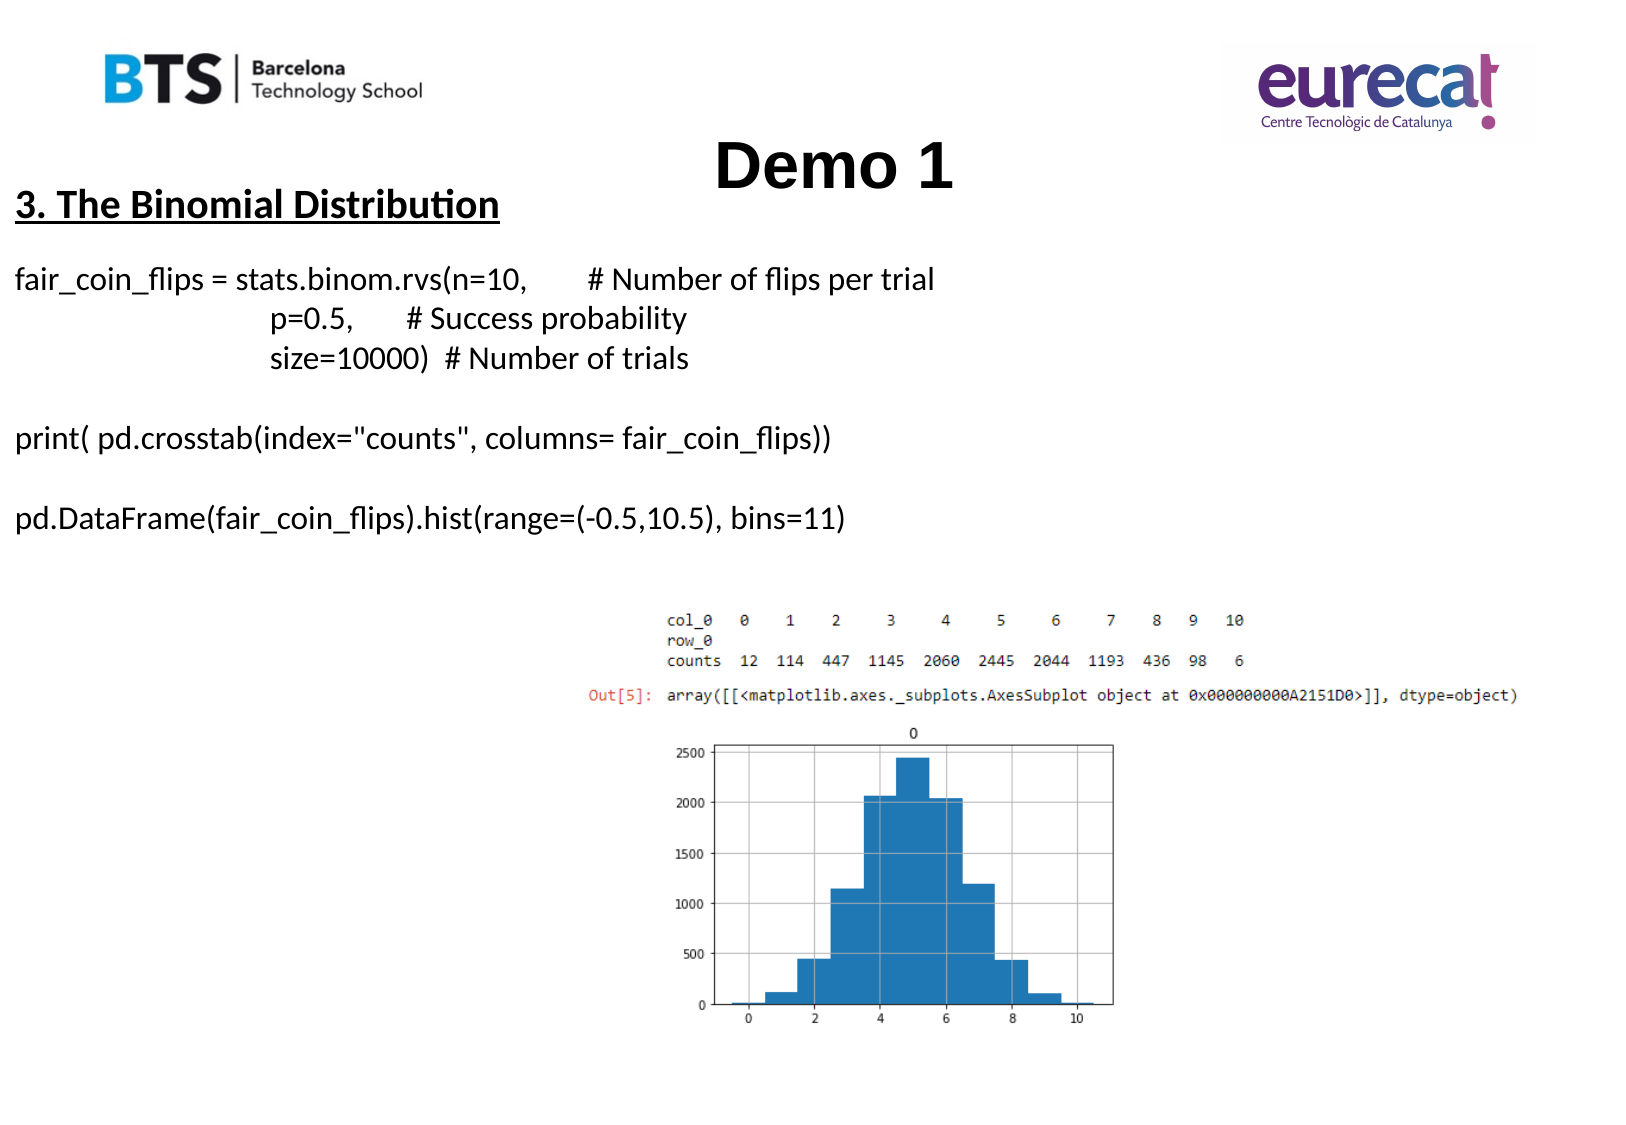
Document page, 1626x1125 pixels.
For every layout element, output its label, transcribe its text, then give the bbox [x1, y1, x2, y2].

picture [576, 606, 1540, 1043]
picture [83, 38, 445, 119]
picture [1221, 42, 1537, 143]
text_box Demo 1 [62, 60, 1563, 169]
text_box 3. The Binomial Distribution fair_coin_flips = stats.binom.rvs(n=10, # Number of flips per trial p=0.5, # Success probability size=10000) # Number of trials print( pd.crosstab(index="counts", columns= fair_coin_flips)) pd.DataFrame(fair_coin_flips).hist(range=(-0.5,10.5), bins=11) [0, 169, 1625, 544]
